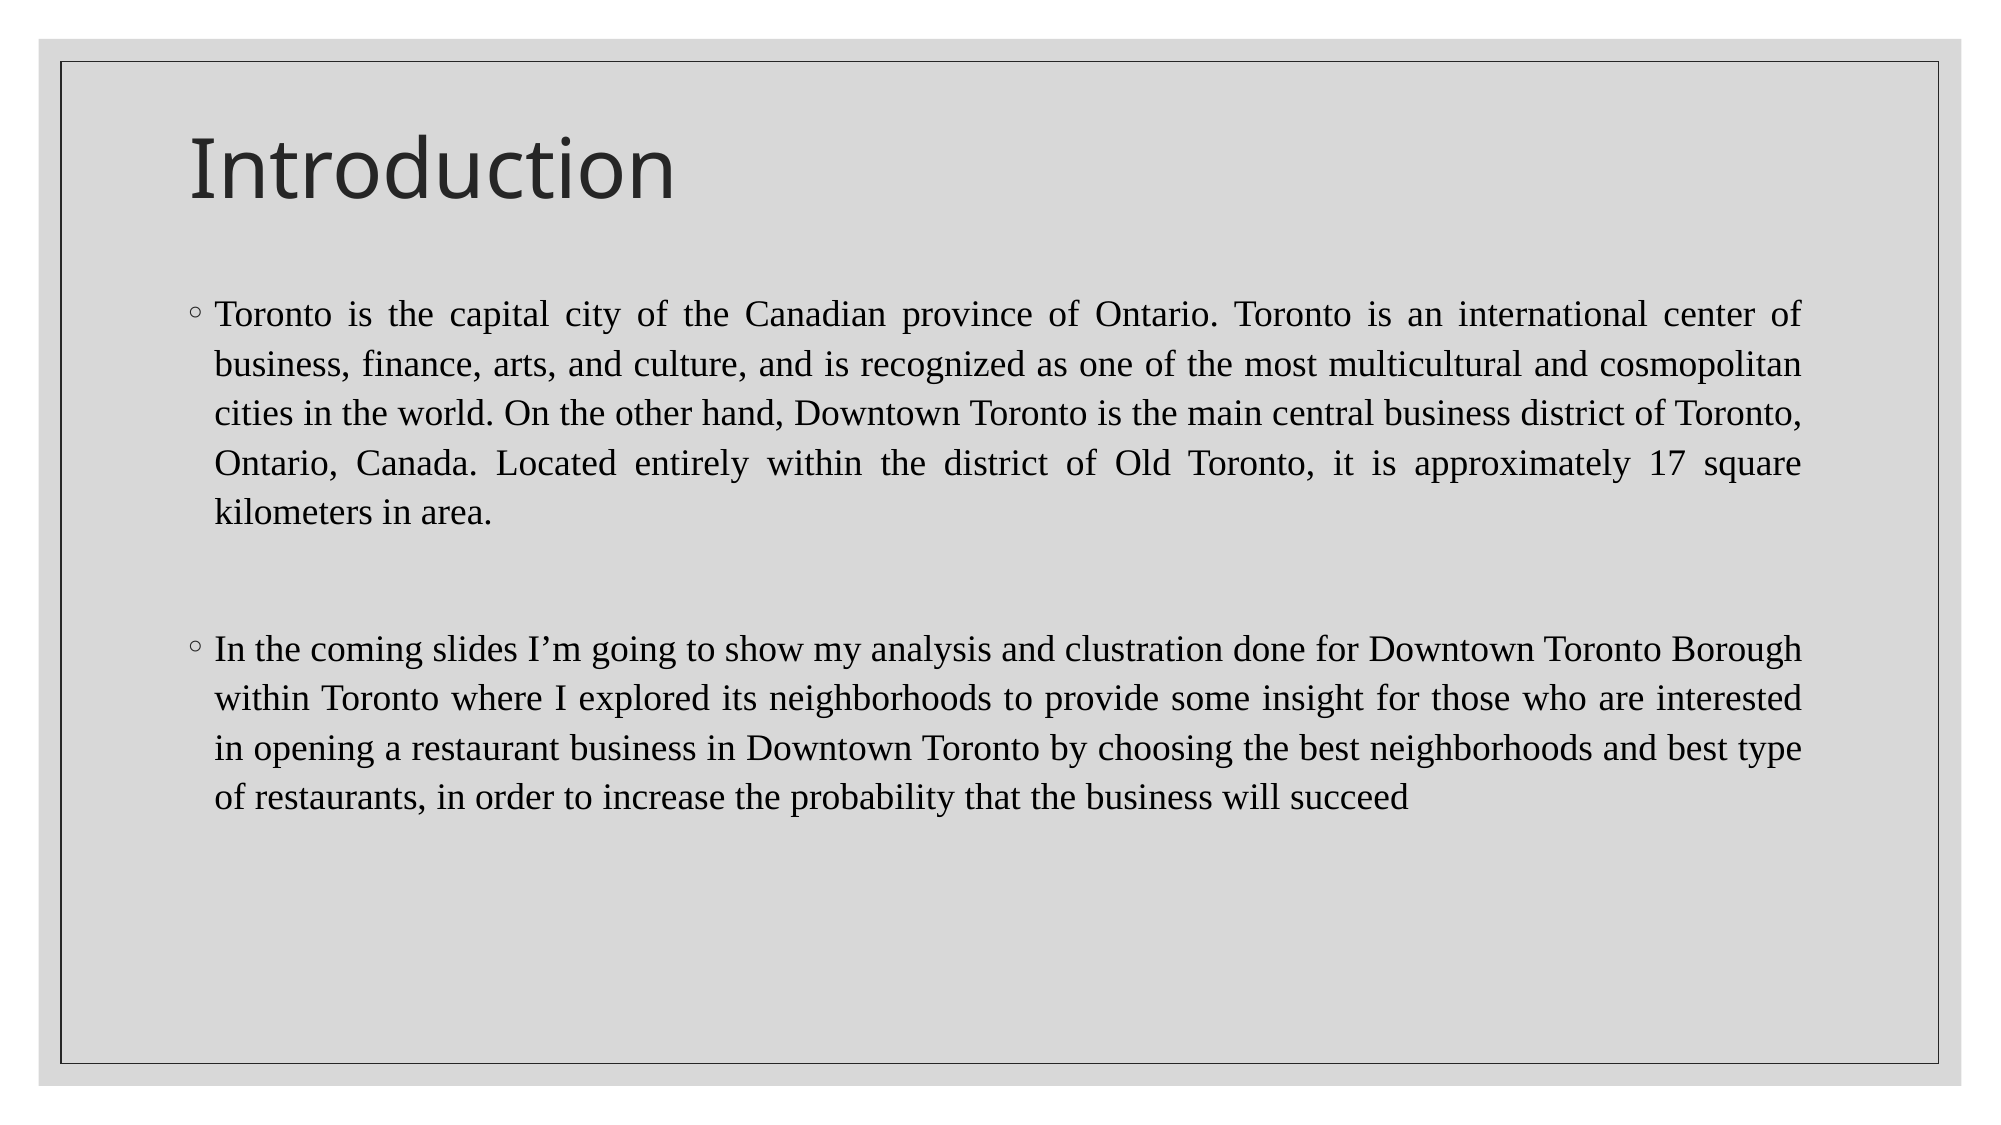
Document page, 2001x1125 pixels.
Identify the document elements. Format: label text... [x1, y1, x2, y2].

title Introduction [174, 105, 1825, 239]
list Toronto is the capital city of the Canadian province of Ontario. Toronto is an international center of business, finance, arts, and culture, and is recognized as one of the most multicultural and cosmopolitan cities in the world. On the other hand, Downtown Toronto is the main central business district of Toronto, Ontario, Canada. Located entirely within the district of Old Toronto, it is approximately 17 square kilometers in area. In the coming slides I’m going to show my analysis and clustration done for Downtown Toronto Borough within Toronto where I explored its neighborhoods to provide some insight for those who are interested in opening a restaurant business in Downtown Toronto by choosing the best neighborhoods and best type of restaurants, in order to increase the probability that the business will succeed [169, 277, 1820, 909]
